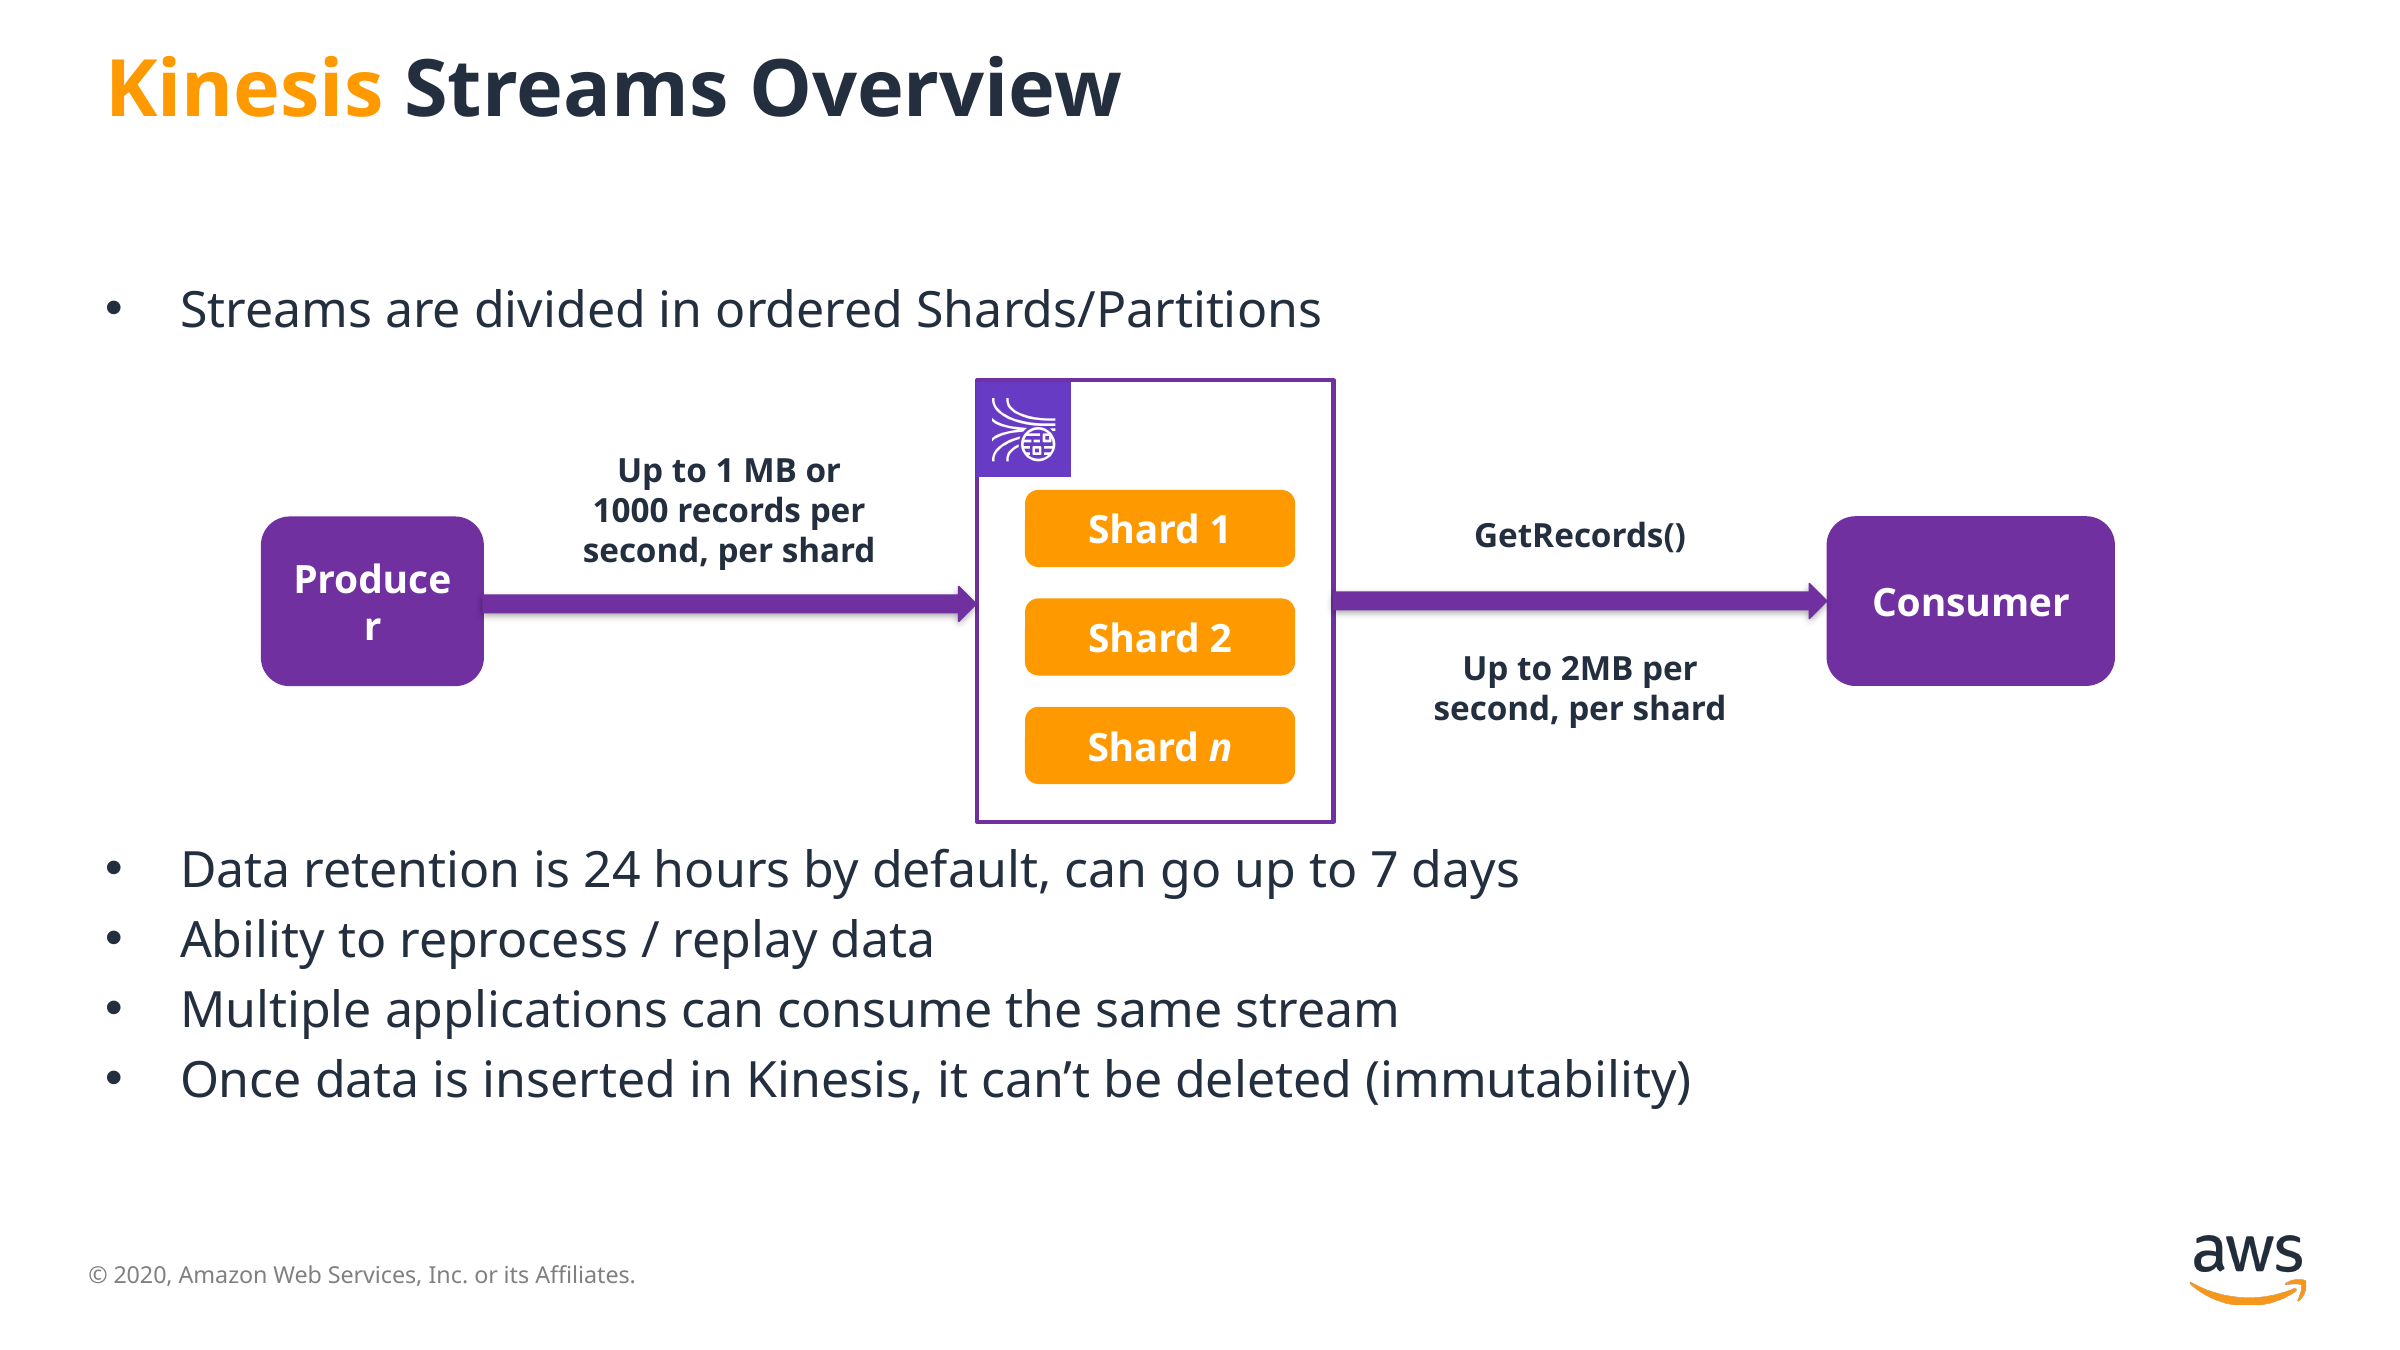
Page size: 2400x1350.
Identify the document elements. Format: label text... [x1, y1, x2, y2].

picture [975, 381, 1071, 477]
text_box Consumer [1827, 517, 2115, 686]
text_box Up to 1 MB or 1000 records per second, per shard [561, 441, 897, 576]
text_box [482, 585, 977, 623]
text_box [1332, 582, 1828, 620]
text_box Shard 2 [1025, 599, 1295, 675]
text_box Shard n [1025, 707, 1295, 784]
text_box Up to 2MB per second, per shard [1412, 639, 1748, 735]
text_box Shard 1 [1025, 490, 1295, 567]
title Kinesis Streams Overview [90, 30, 2307, 194]
list Streams are divided in ordered Shards/Partitions Data retention is 24 hours by default, can go up to 7 days Ability to reprocess / replay data Multiple applications can consume the same stream Once data is inserted in Kinesis, it can’t be deleted (immutability) [90, 270, 2307, 1039]
text_box GetRecords() [1412, 506, 1748, 562]
text_box [975, 378, 1336, 824]
text_box Producer [261, 517, 484, 686]
